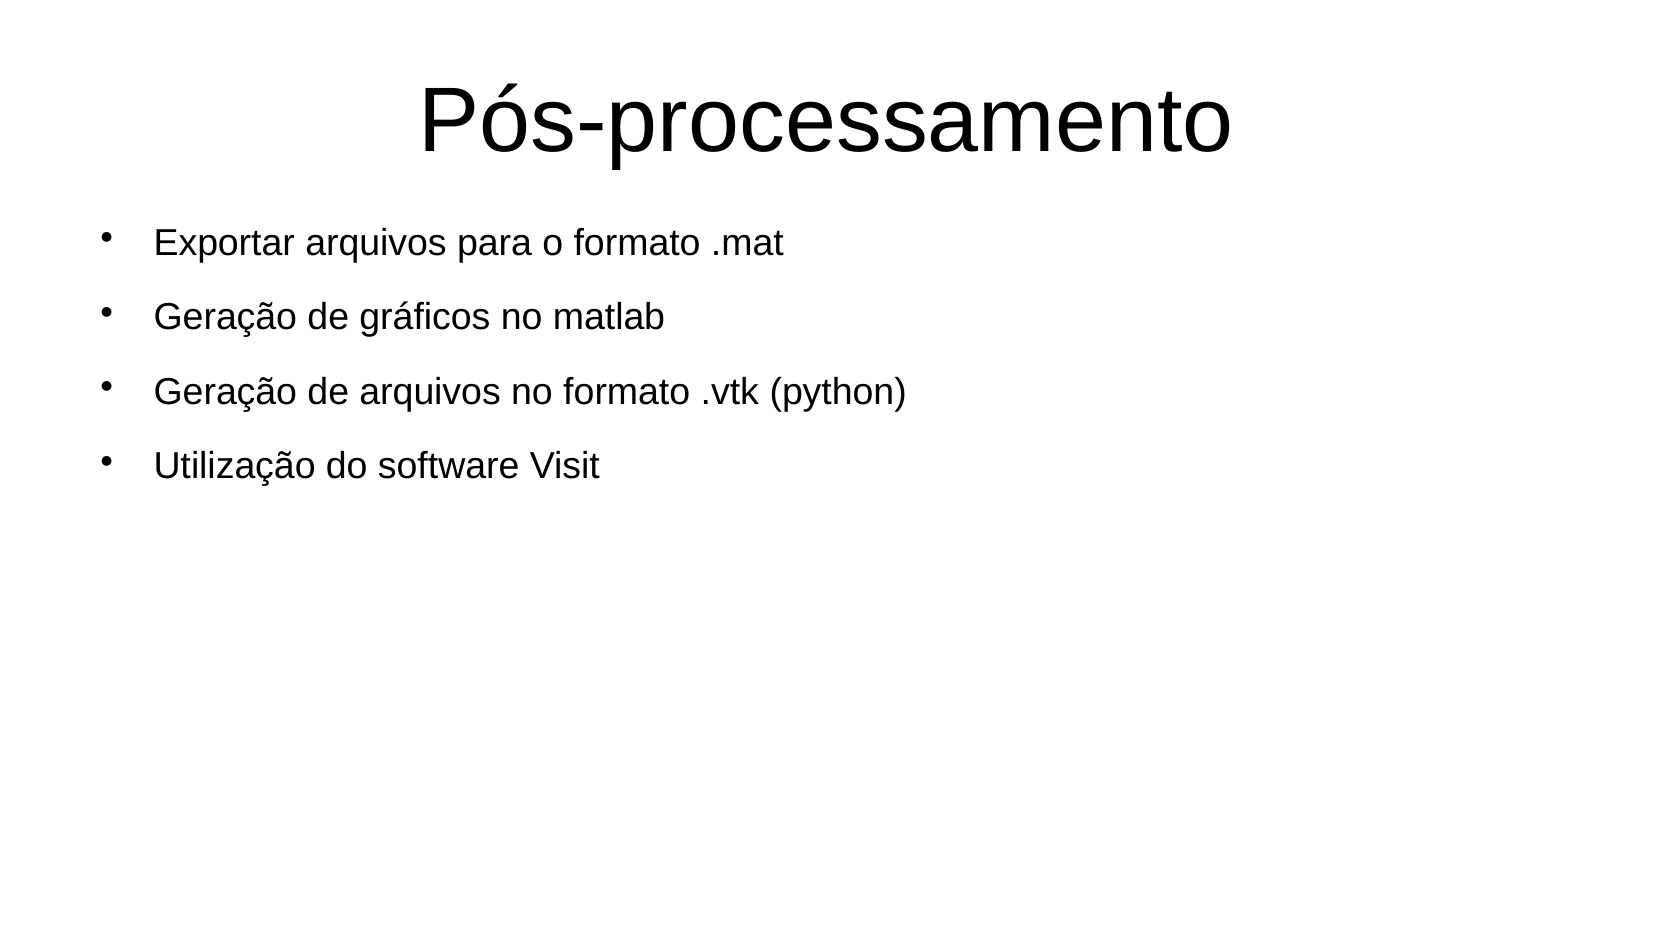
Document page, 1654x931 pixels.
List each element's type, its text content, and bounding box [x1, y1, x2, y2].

list Exportar arquivos para o formato .mat Geração de gráficos no matlab Geração de arquivos no formato .vtk (python) Utilização do software Visit [82, 217, 1571, 757]
title Pós-processamento [82, 37, 1571, 193]
